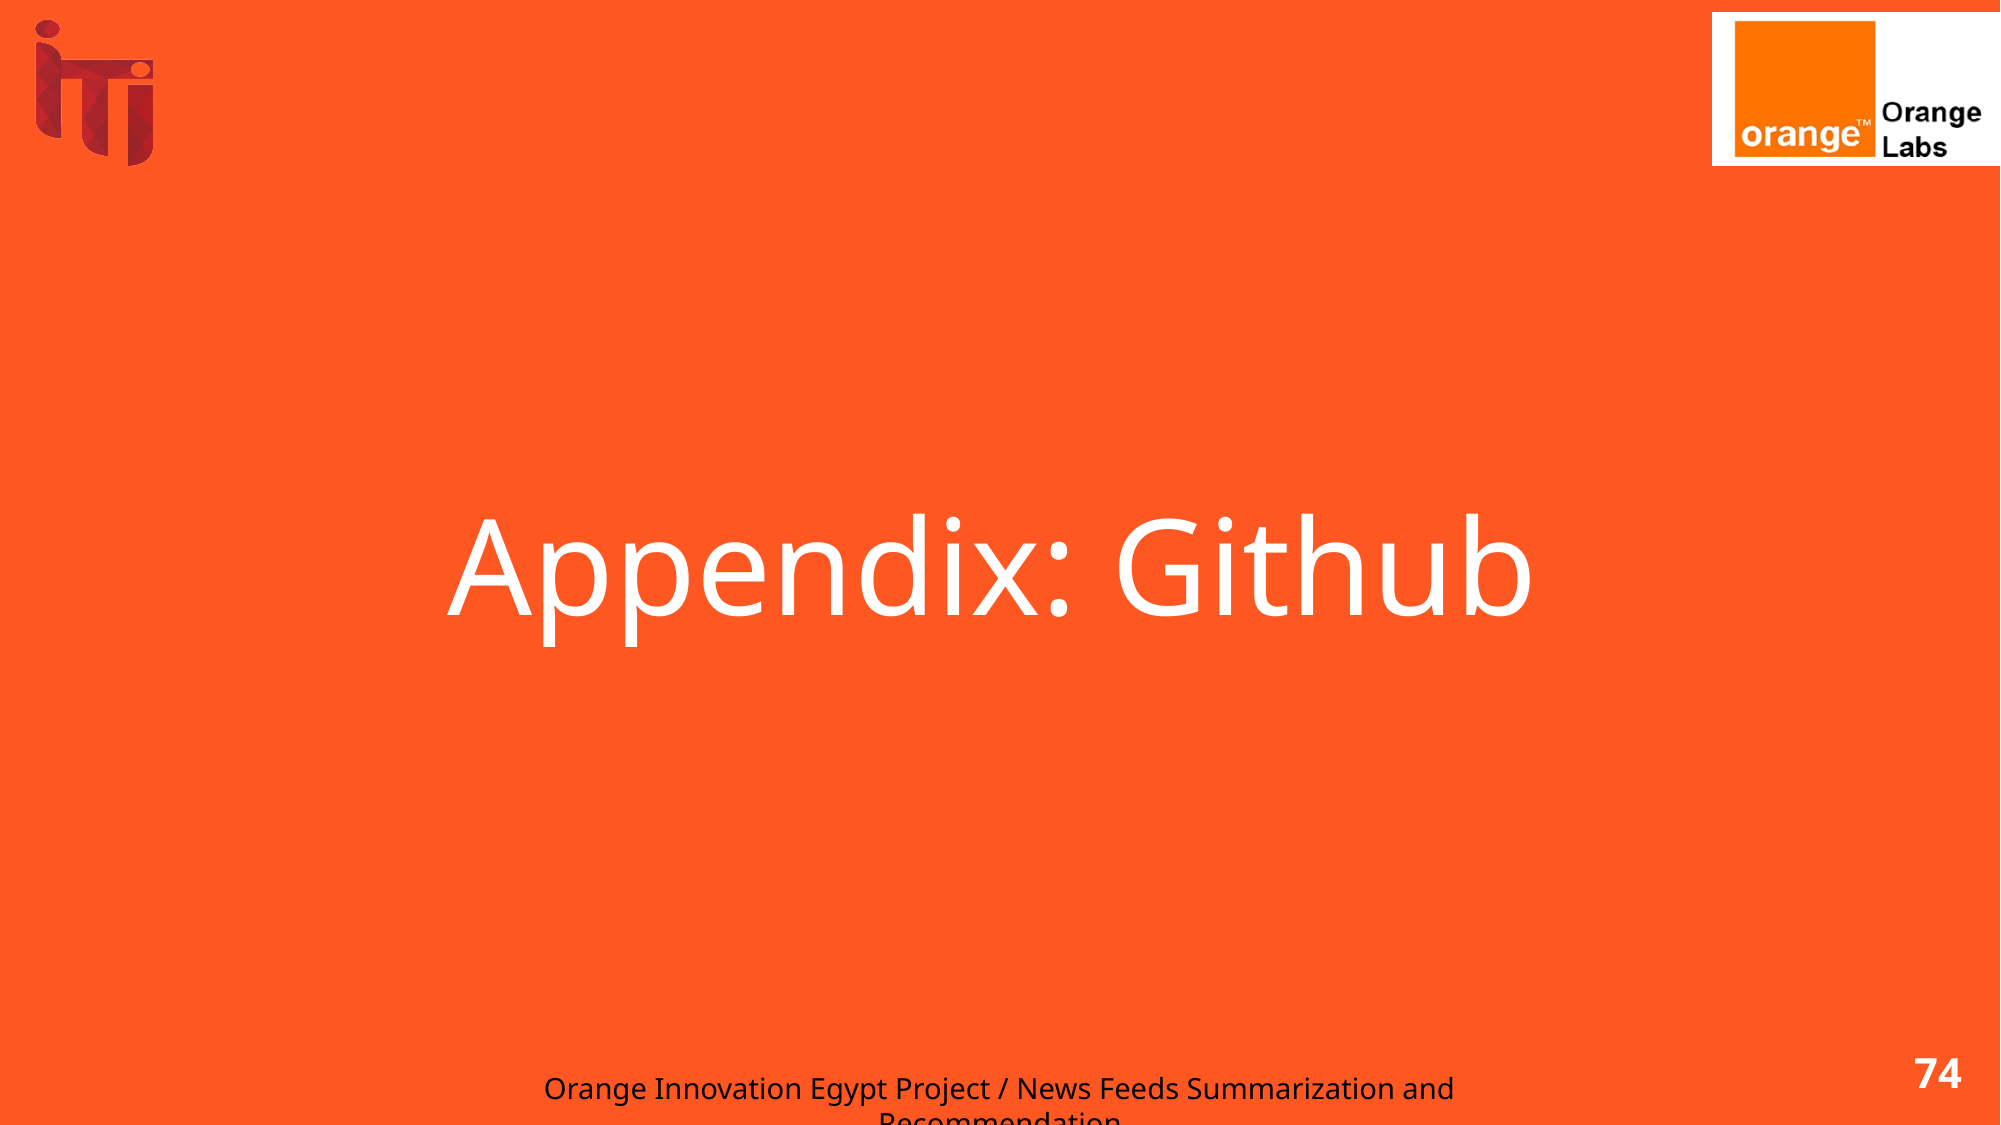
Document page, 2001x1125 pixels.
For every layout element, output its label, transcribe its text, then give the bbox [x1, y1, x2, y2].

picture [1712, 12, 2000, 166]
picture [24, 0, 169, 166]
slide_number ‹#› [1878, 1032, 1999, 1119]
title Appendix: Github [107, 115, 1879, 1010]
